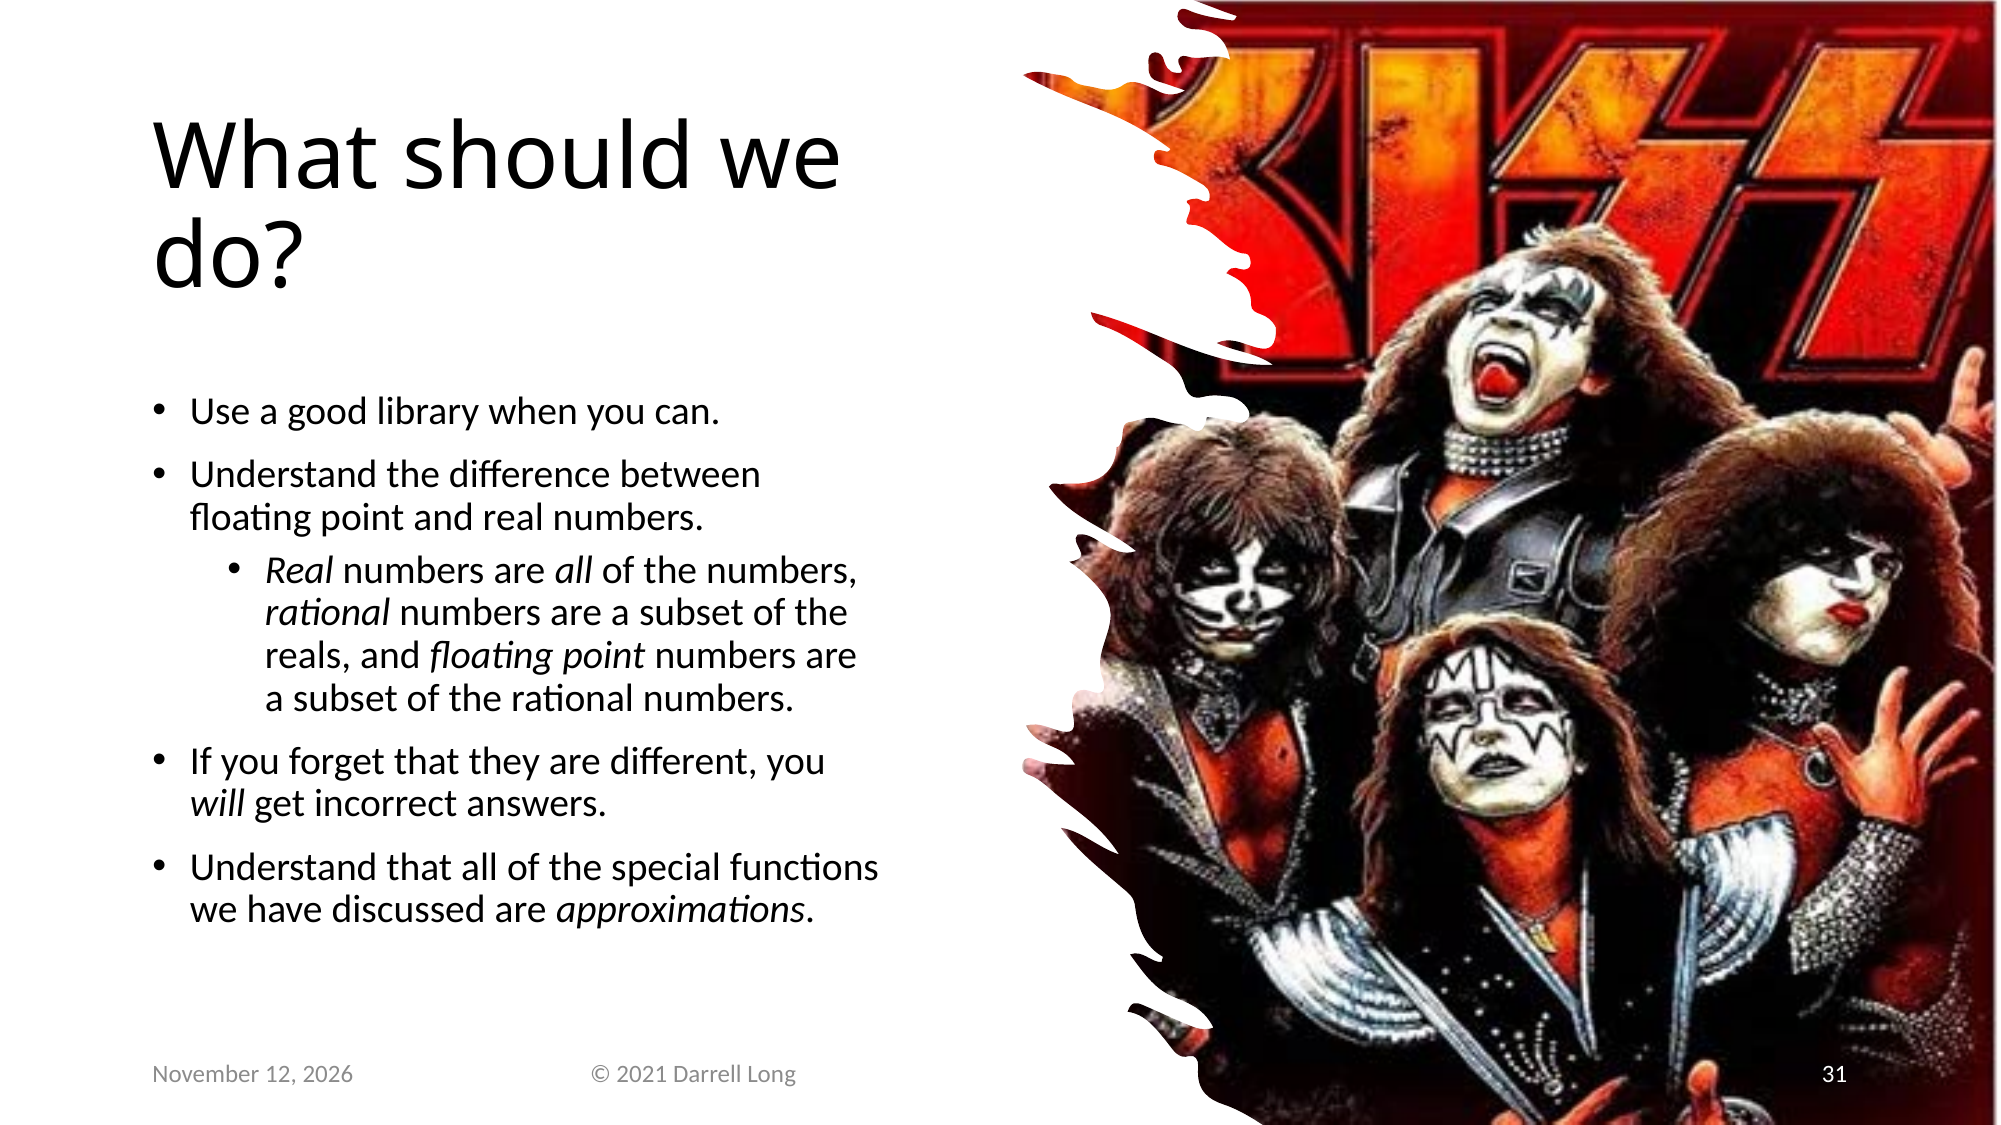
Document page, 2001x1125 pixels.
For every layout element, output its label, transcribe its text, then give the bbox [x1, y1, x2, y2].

picture [1021, 0, 2000, 1125]
footer © 2021 Darrell Long [575, 1042, 1021, 1103]
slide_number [137, 1042, 563, 1103]
list Use a good library when you can. Understand the difference between floating point and real numbers. Real numbers are all of the numbers, rational numbers are a subset of the reals, and floating point numbers are a subset of the rational numbers. If you forget that they are different, you will get incorrect answers. Understand that all of the special functions we have discussed are approximations. [137, 382, 896, 1014]
text_box [0, 0, 1021, 1125]
title What should we do? [137, 59, 999, 357]
